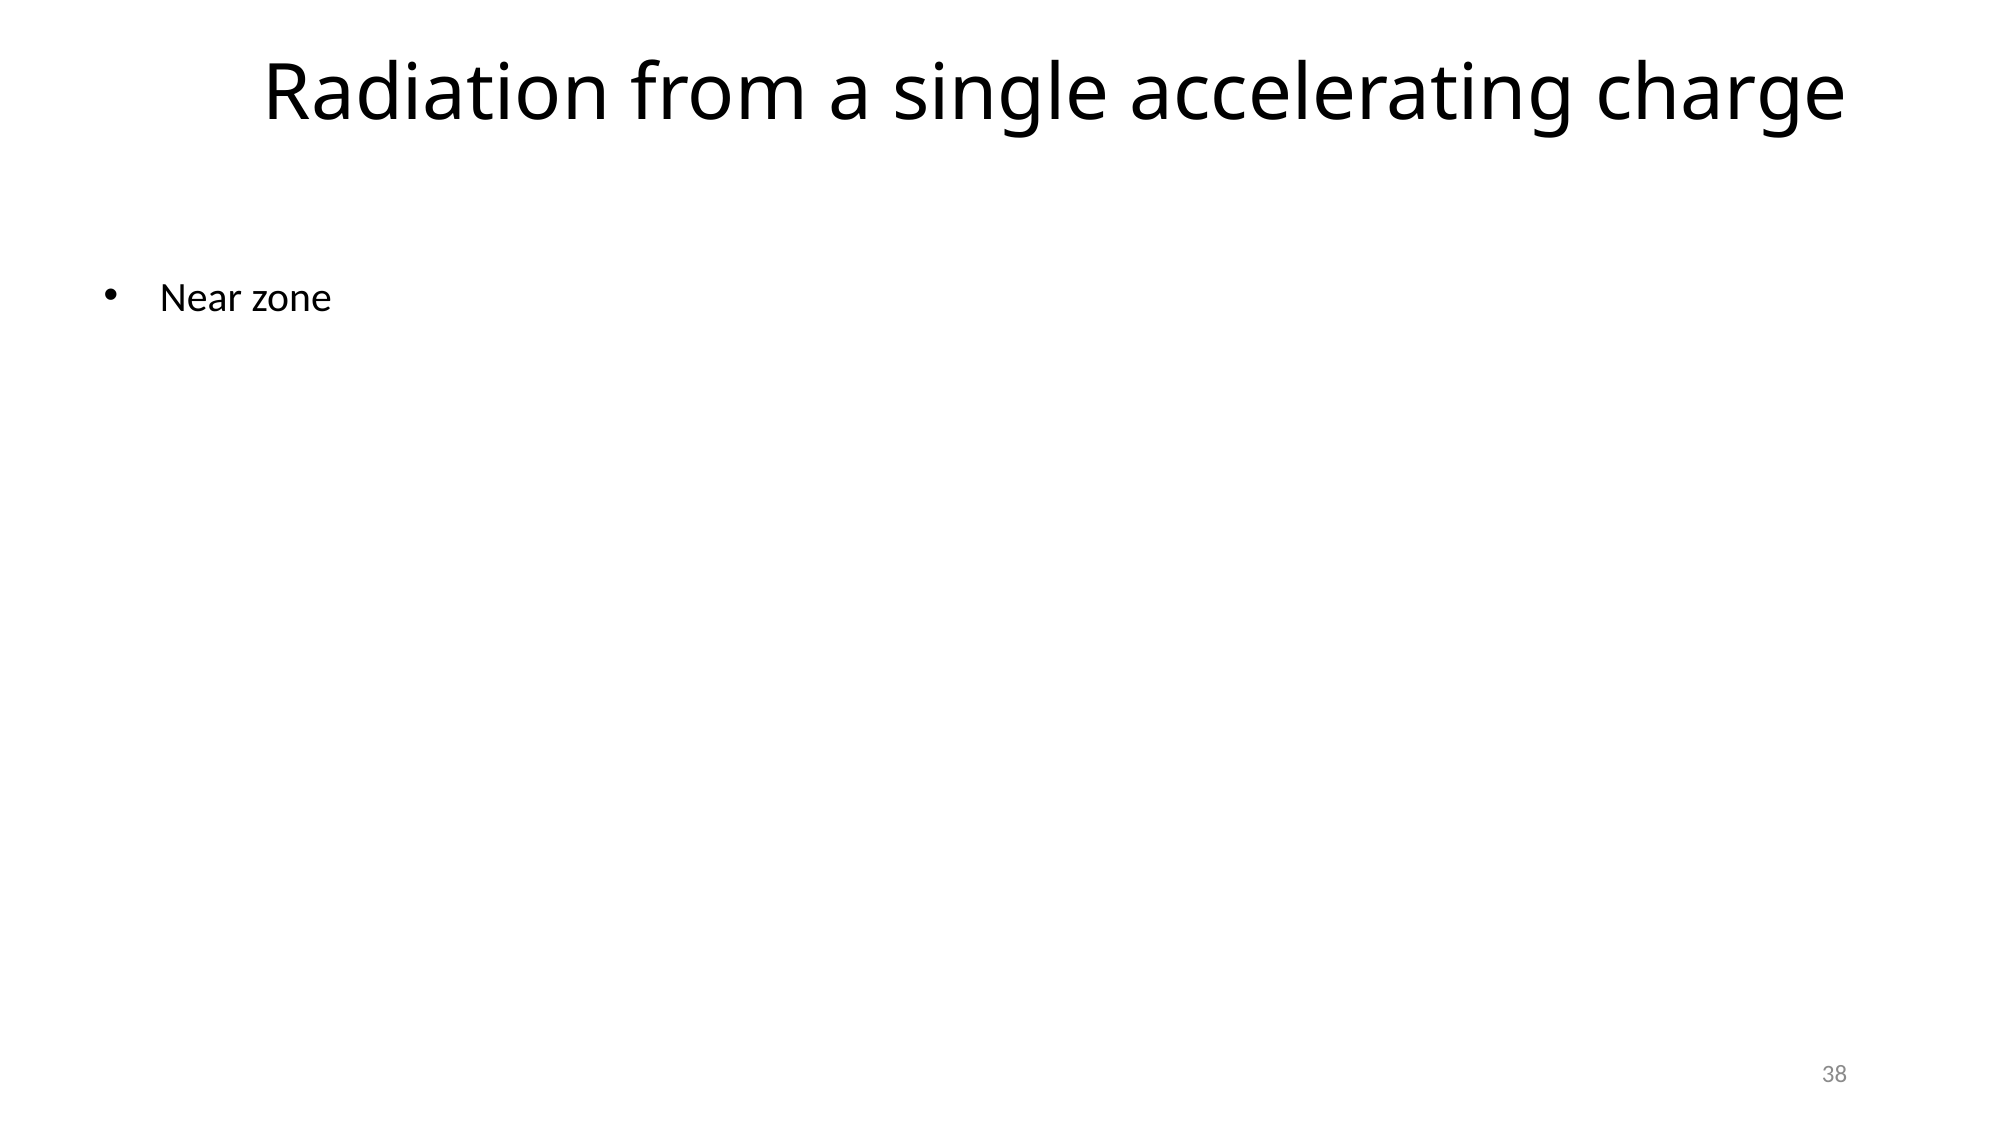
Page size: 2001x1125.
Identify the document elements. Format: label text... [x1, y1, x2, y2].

slide_number 38 [1412, 1042, 1863, 1103]
title Radiation from a single accelerating charge [137, 13, 1975, 176]
